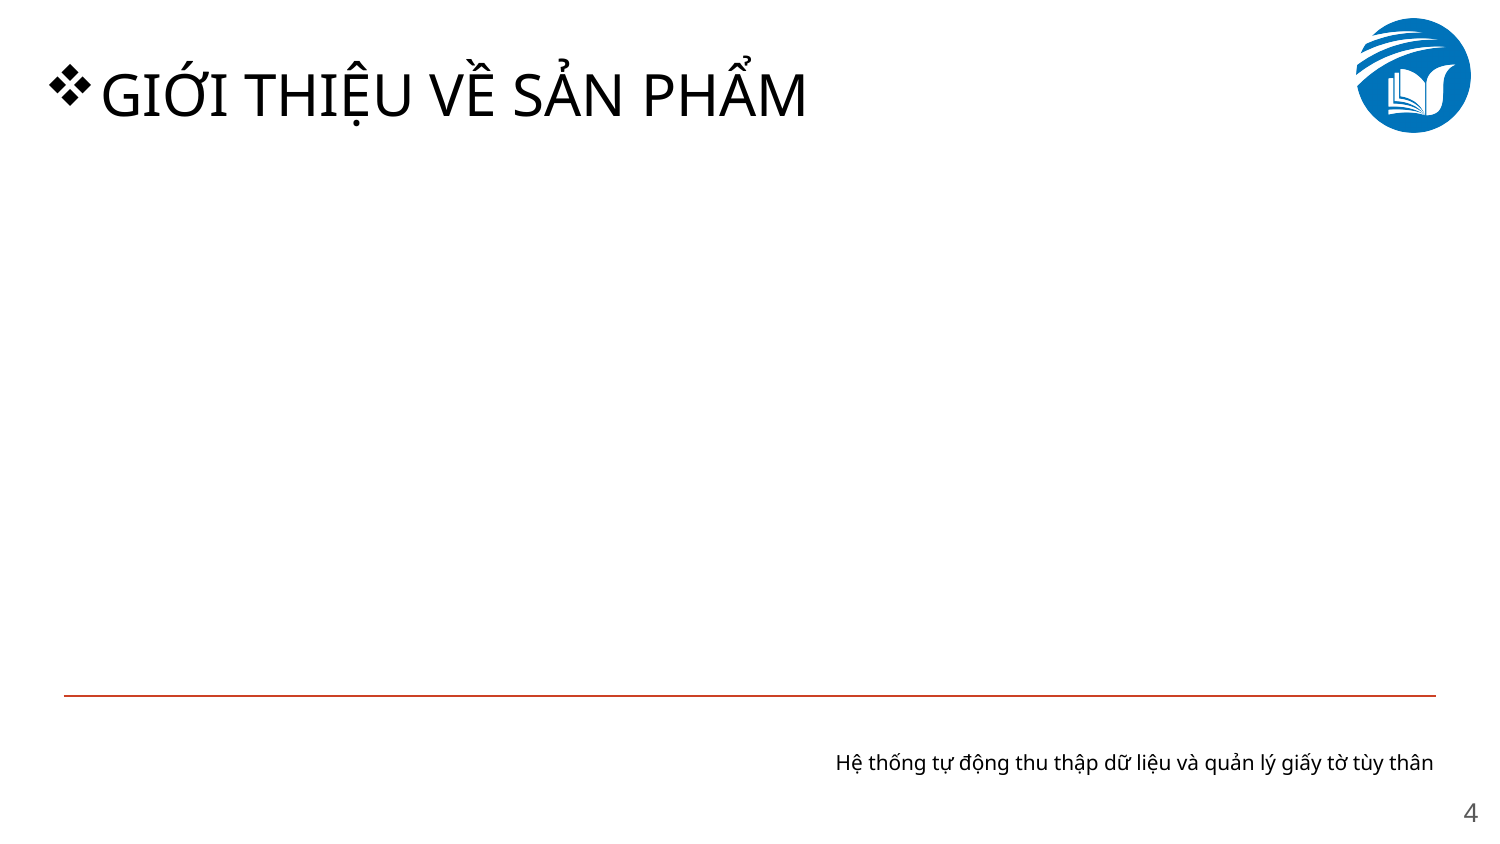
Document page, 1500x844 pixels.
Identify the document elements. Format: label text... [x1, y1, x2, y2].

text_box Hệ thống tự động thu thập dữ liệu và quản lý giấy tờ tùy thân [253, 729, 1449, 796]
picture [1356, 18, 1471, 133]
text_box GIỚI THIỆU VỀ SẢN PHẨM [29, 48, 959, 103]
slide_number 4 [1403, 779, 1494, 844]
